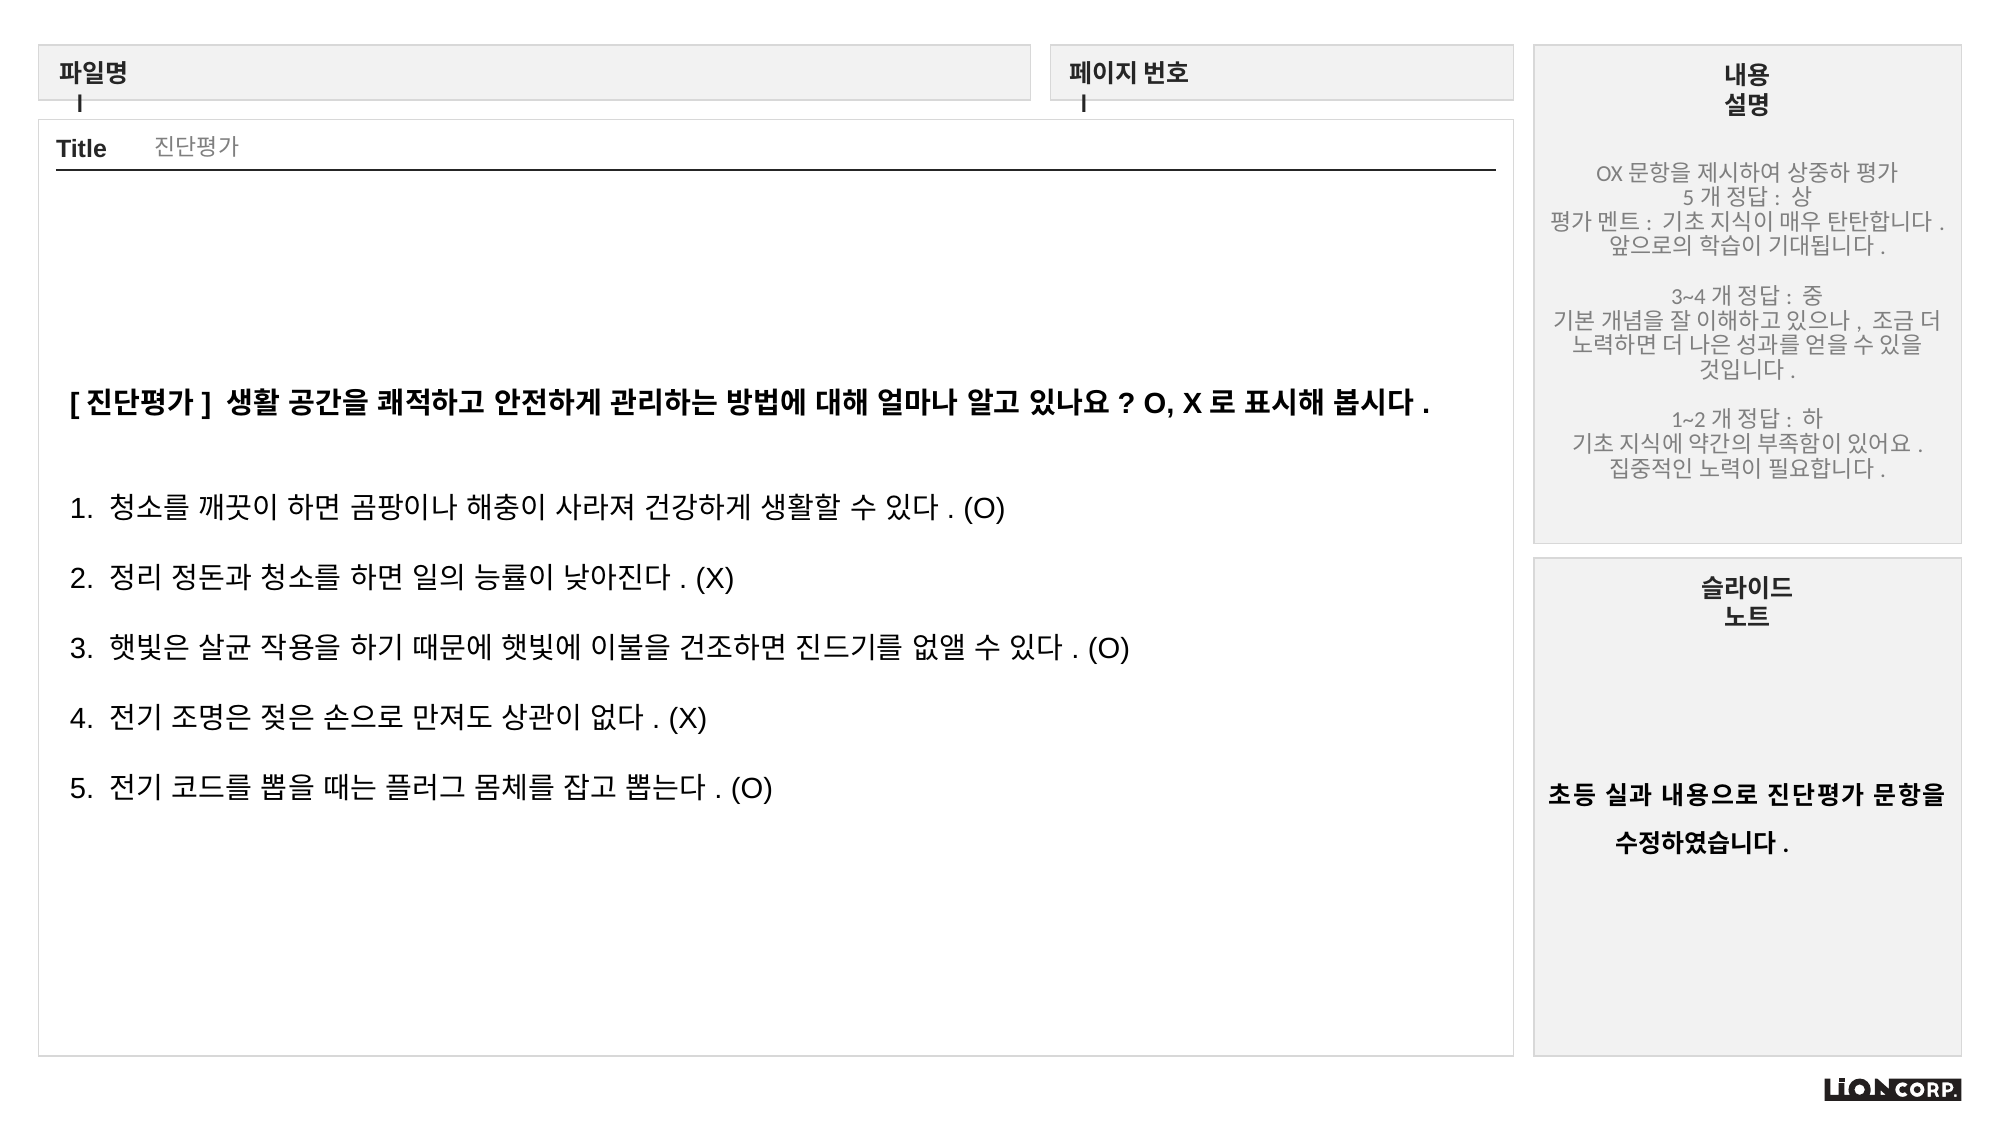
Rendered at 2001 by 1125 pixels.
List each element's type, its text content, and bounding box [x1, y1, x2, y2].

list 진단평가 [139, 122, 1497, 174]
list OX문항을 제시하여 상중하 평가 5개 정답: 상 평가 멘트: 기초 지식이 매우 탄탄합니다. 앞으로의 학습이 기대됩니다. 3~4개 정답: 중 기본 개념을 잘 이해하고 있으나, 조금 더 노력하면 더 나은 성과를 얻을 수 있을 것입니다. 1~2개 정답: 하 기초 지식에 약간의 부족함이 있어요. 집중적인 노력이 필요합니다. [1533, 99, 1962, 544]
list 초등 실과 내용으로 진단평가 문항을 수정하였습니다. [1533, 562, 1962, 1057]
text_box [진단평가] 생활 공간을 쾌적하고 안전하게 관리하는 방법에 대해 얼마나 알고 있나요? O, X로 표시해 봅시다. 1. 청소를 깨끗이 하면 곰팡이나 해충이 사라져 건강하게 생활할 수 있다. (O) 2. 정리 정돈과 청소를 하면 일의 능률이 낮아진다. (X) 3. 햇빛은 살균 작용을 하기 때문에 햇빛에 이불을 건조하면 진드기를 없앨 수 있다. (O) 4. 전기 조명은 젖은 손으로 만져도 상관이 없다. (X) 5. 전기 코드를 뽑을 때는 플러그 몸체를 잡고 뽑는다. (O) [54, 376, 1472, 812]
